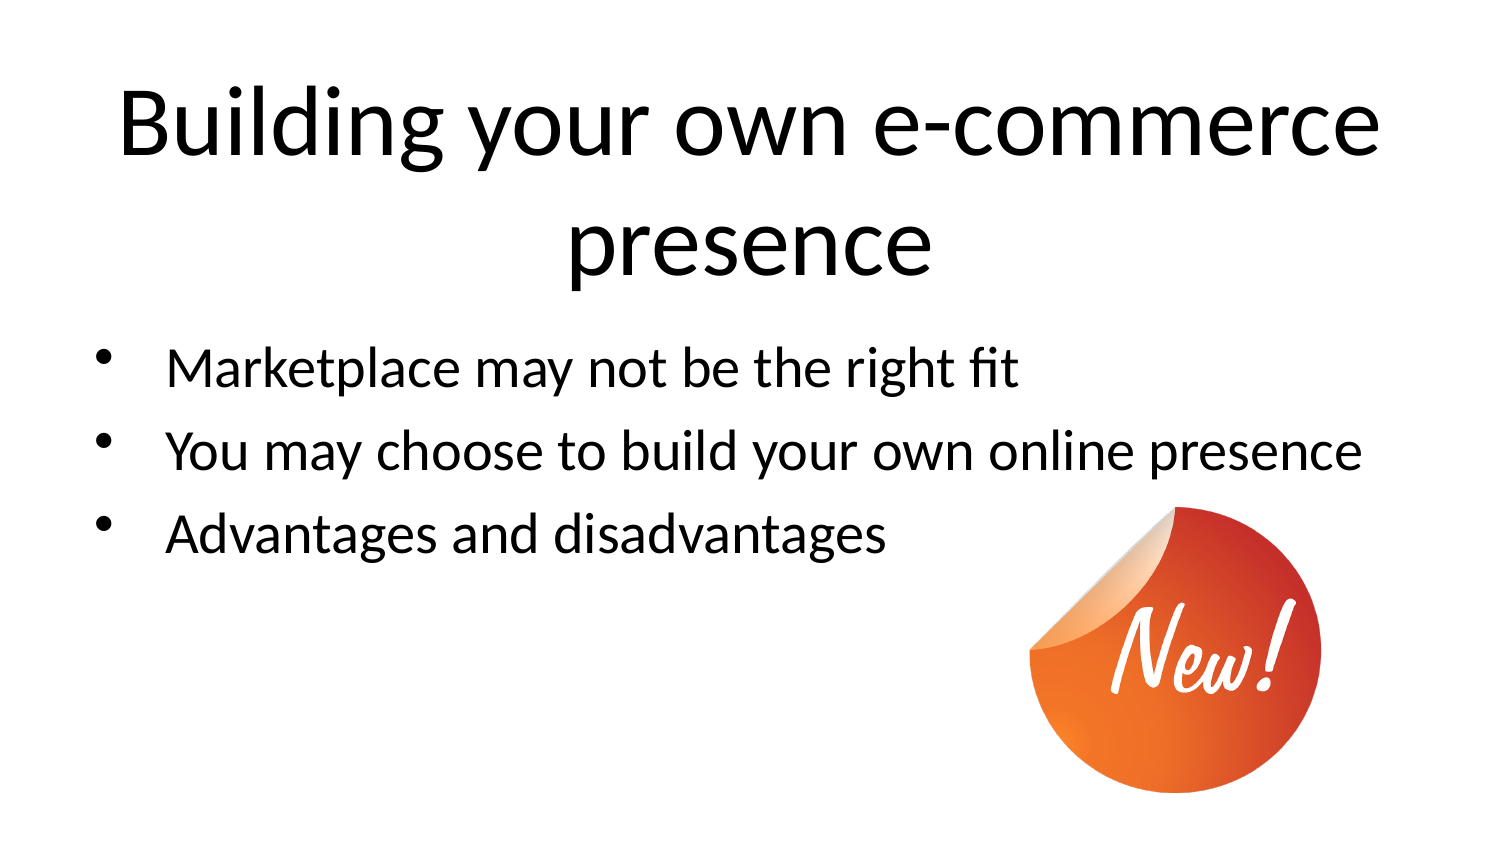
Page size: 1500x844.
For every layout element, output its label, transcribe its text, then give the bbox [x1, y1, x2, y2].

text_box Building your own e-commerce presence [74, 81, 1425, 269]
picture [1029, 507, 1337, 793]
text_box Marketplace may not be the right fit You may choose to build your own online presence Advantages and disadvantages [74, 314, 1425, 591]
